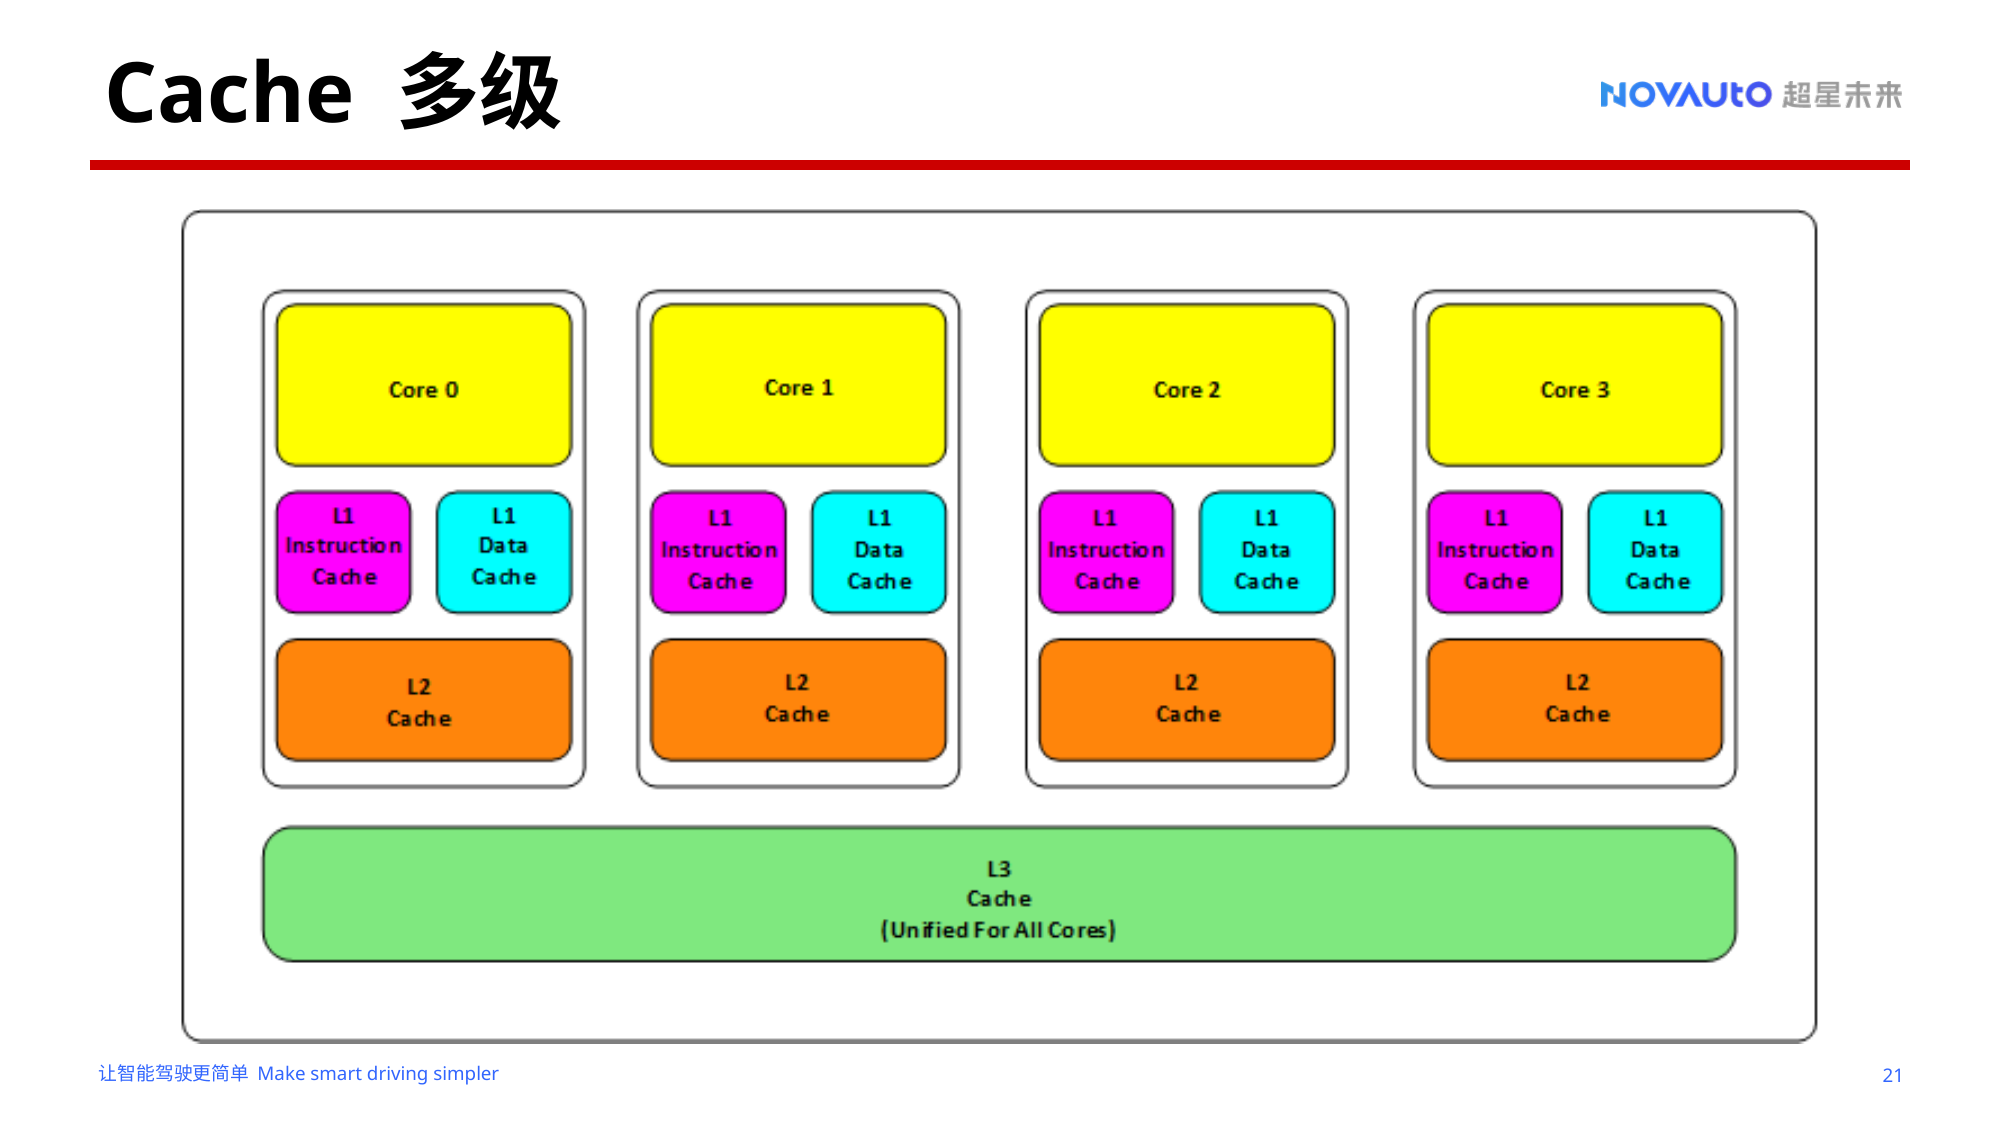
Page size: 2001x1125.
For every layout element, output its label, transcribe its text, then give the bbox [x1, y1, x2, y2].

title Cache 多级 [89, 166, 772, 176]
title Cache 多级 [89, 42, 772, 160]
picture [1601, 81, 1902, 108]
picture [180, 209, 1820, 1044]
